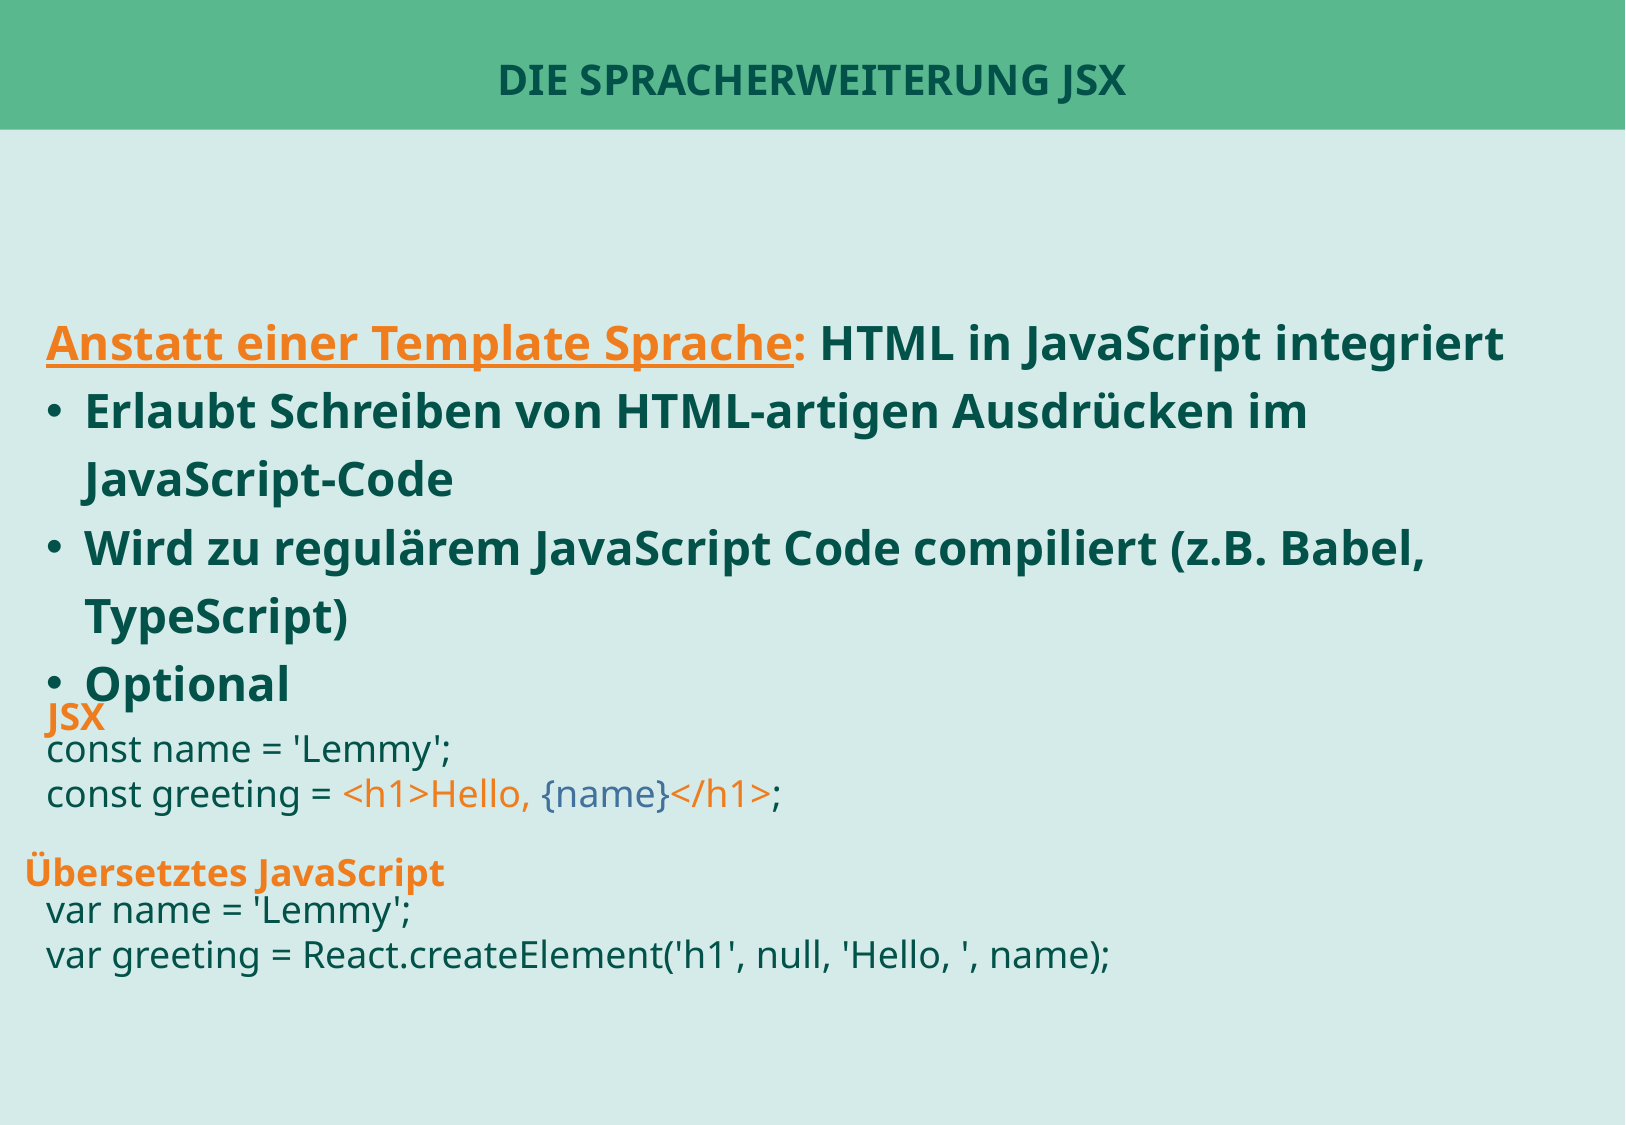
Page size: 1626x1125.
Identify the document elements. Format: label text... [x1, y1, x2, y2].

text_box Anstatt einer Template Sprache: HTML in JavaScript integriert Erlaubt Schreiben von HTML-artigen Ausdrücken im JavaScript-Code Wird zu regulärem JavaScript Code compiliert (z.B. Babel, TypeScript) Optional [31, 294, 1560, 787]
text_box const name = 'Lemmy'; const greeting = <h1>Hello, {name}</h1>; [31, 717, 1328, 823]
title Die Spracherweiterung JSX [0, 16, 1625, 147]
text_box var name = 'Lemmy'; var greeting = React.createElement('h1', null, 'Hello, ', name); [31, 879, 1560, 984]
text_box Übersetztes JavaScript [9, 841, 461, 902]
text_box JSX [32, 685, 121, 746]
